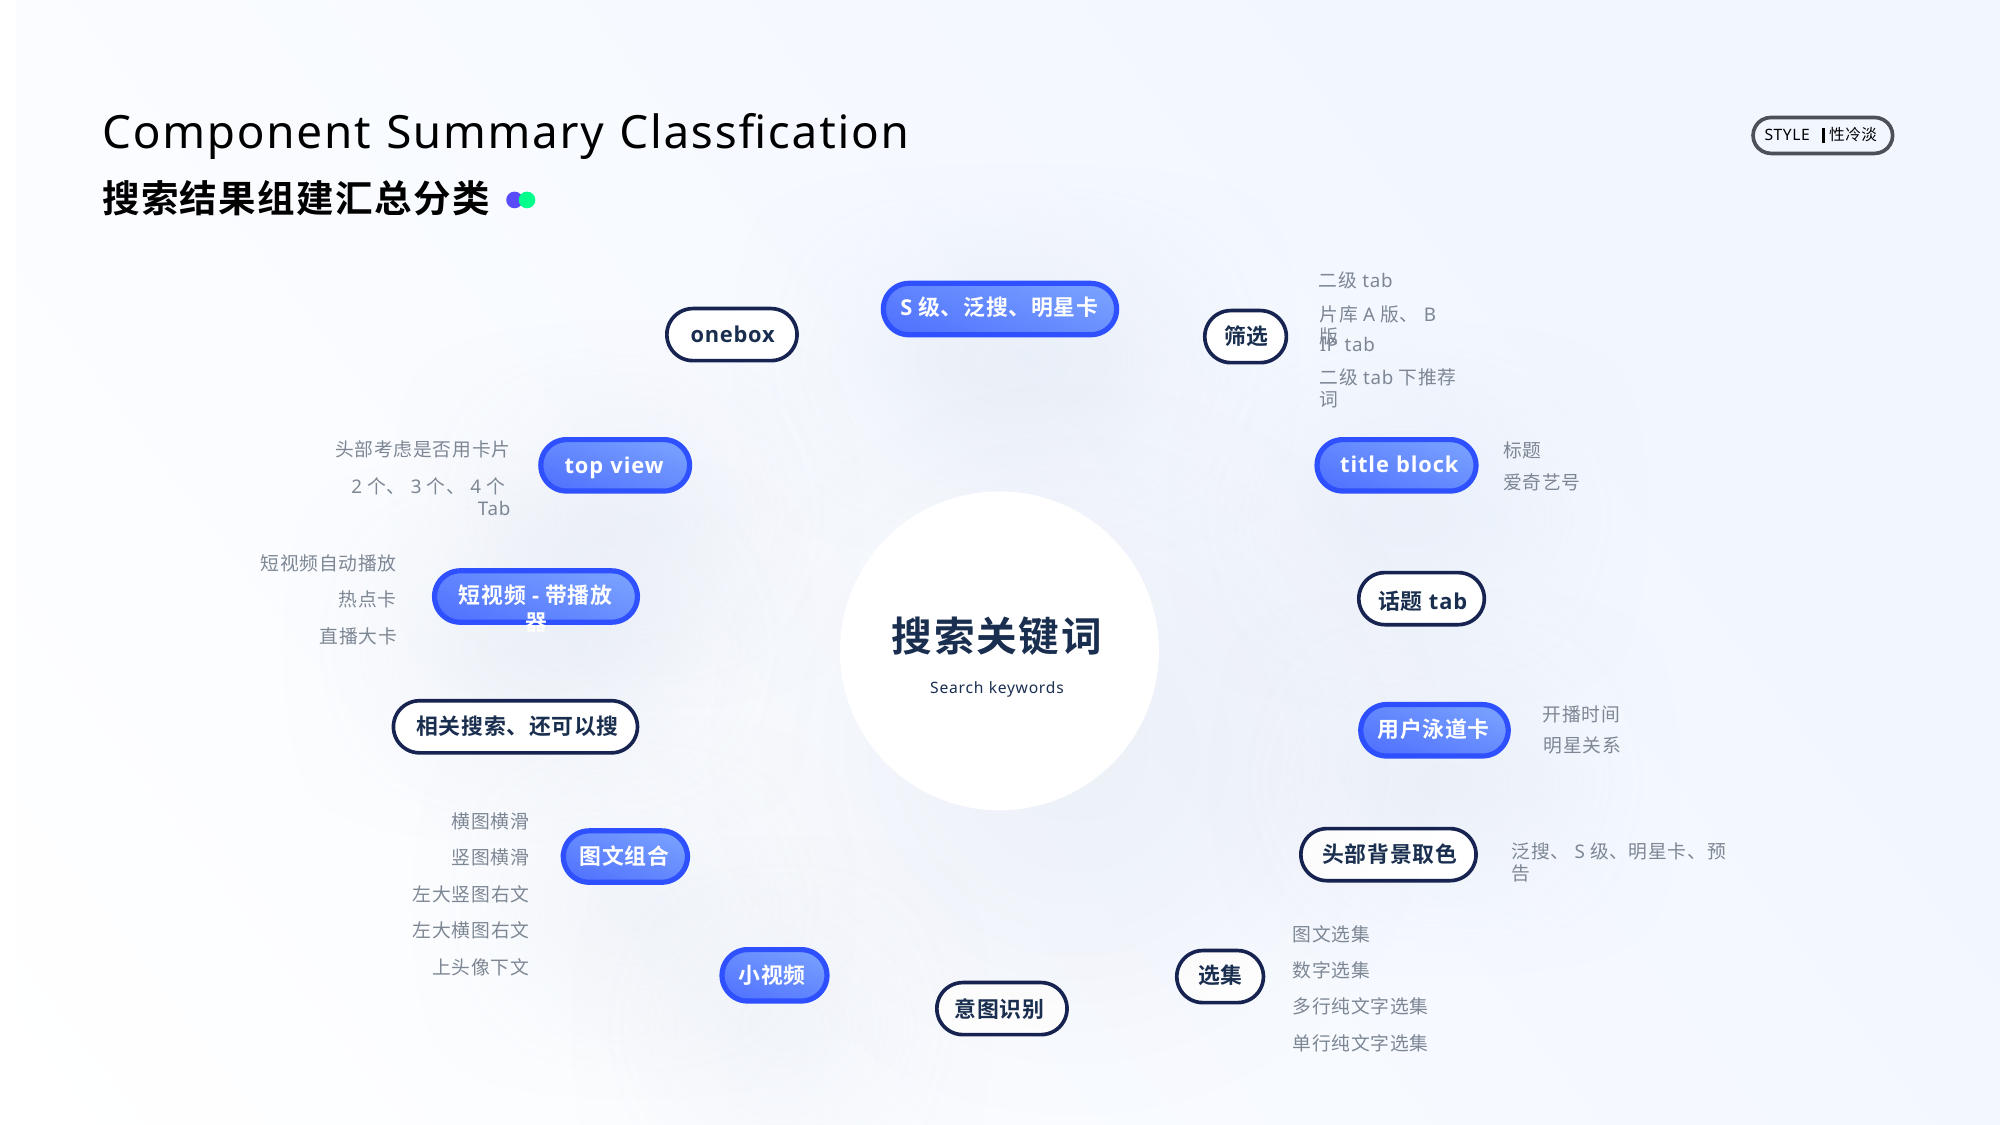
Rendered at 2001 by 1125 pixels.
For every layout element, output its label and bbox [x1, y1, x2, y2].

picture [15, 0, 2000, 1125]
text_box [1753, 117, 1893, 154]
